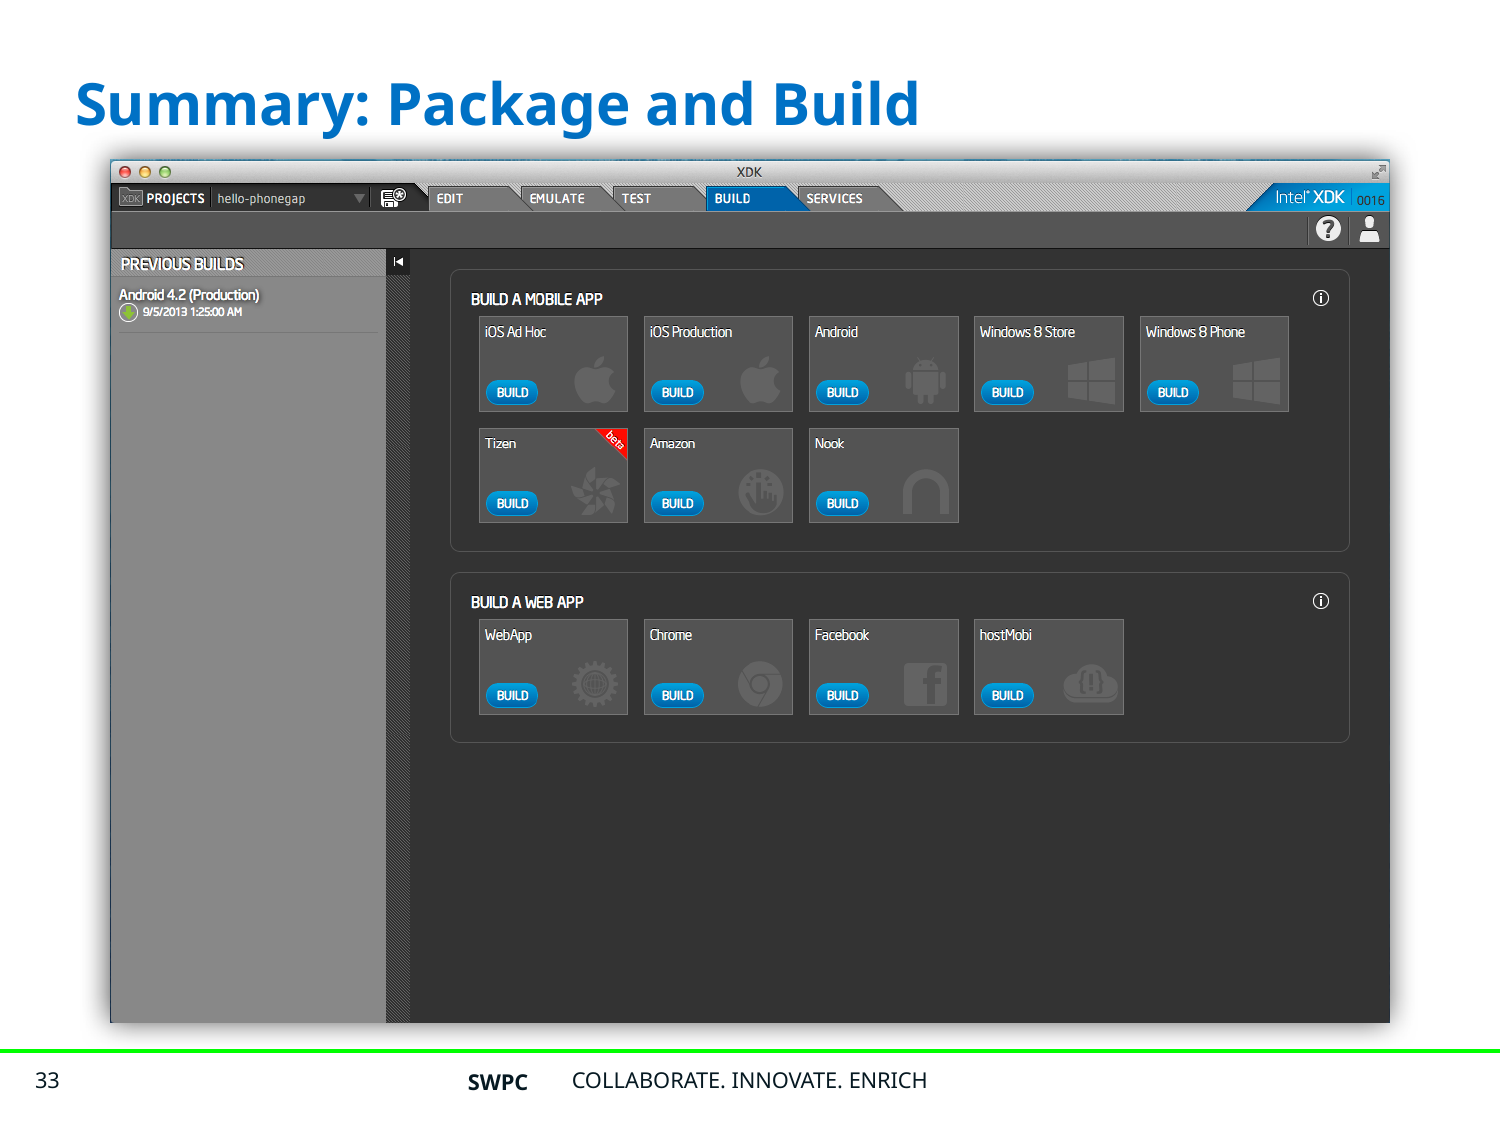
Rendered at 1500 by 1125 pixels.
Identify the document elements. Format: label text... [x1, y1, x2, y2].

footer COLLABORATE. INNOVATE. ENRICH [91, 141, 1406, 189]
title Summary: Package and Build [75, 15, 1425, 189]
slide_number SWPC [205, 1051, 496, 1112]
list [110, 159, 1390, 1023]
footer COLLABORATE. INNOVATE. ENRICH [496, 1051, 1004, 1112]
slide_number 33 [5, 1063, 75, 1100]
